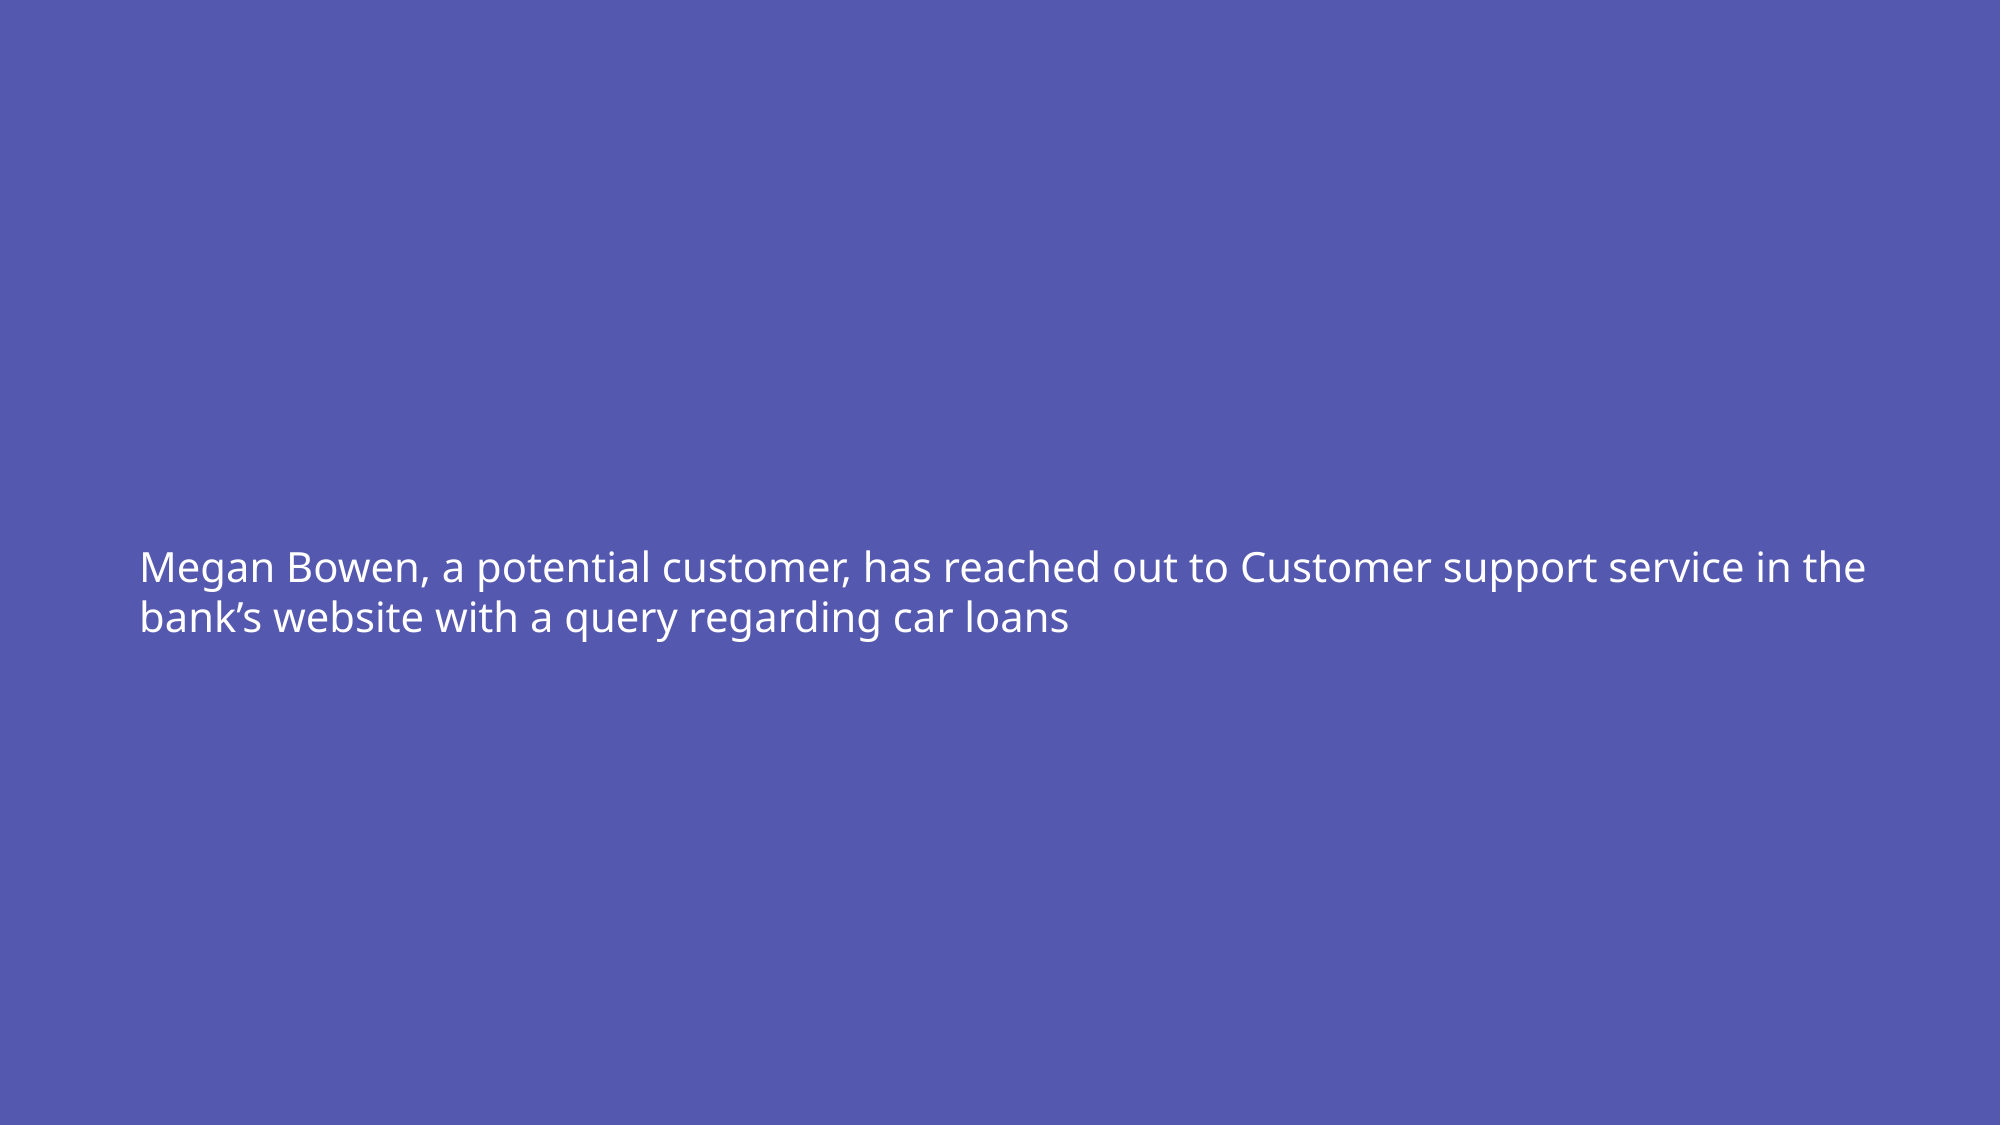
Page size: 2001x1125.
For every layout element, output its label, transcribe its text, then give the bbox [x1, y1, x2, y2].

text_box Megan Bowen, a potential customer, has reached out to Customer support service in the bank’s website with a query regarding car loans [124, 532, 1905, 648]
